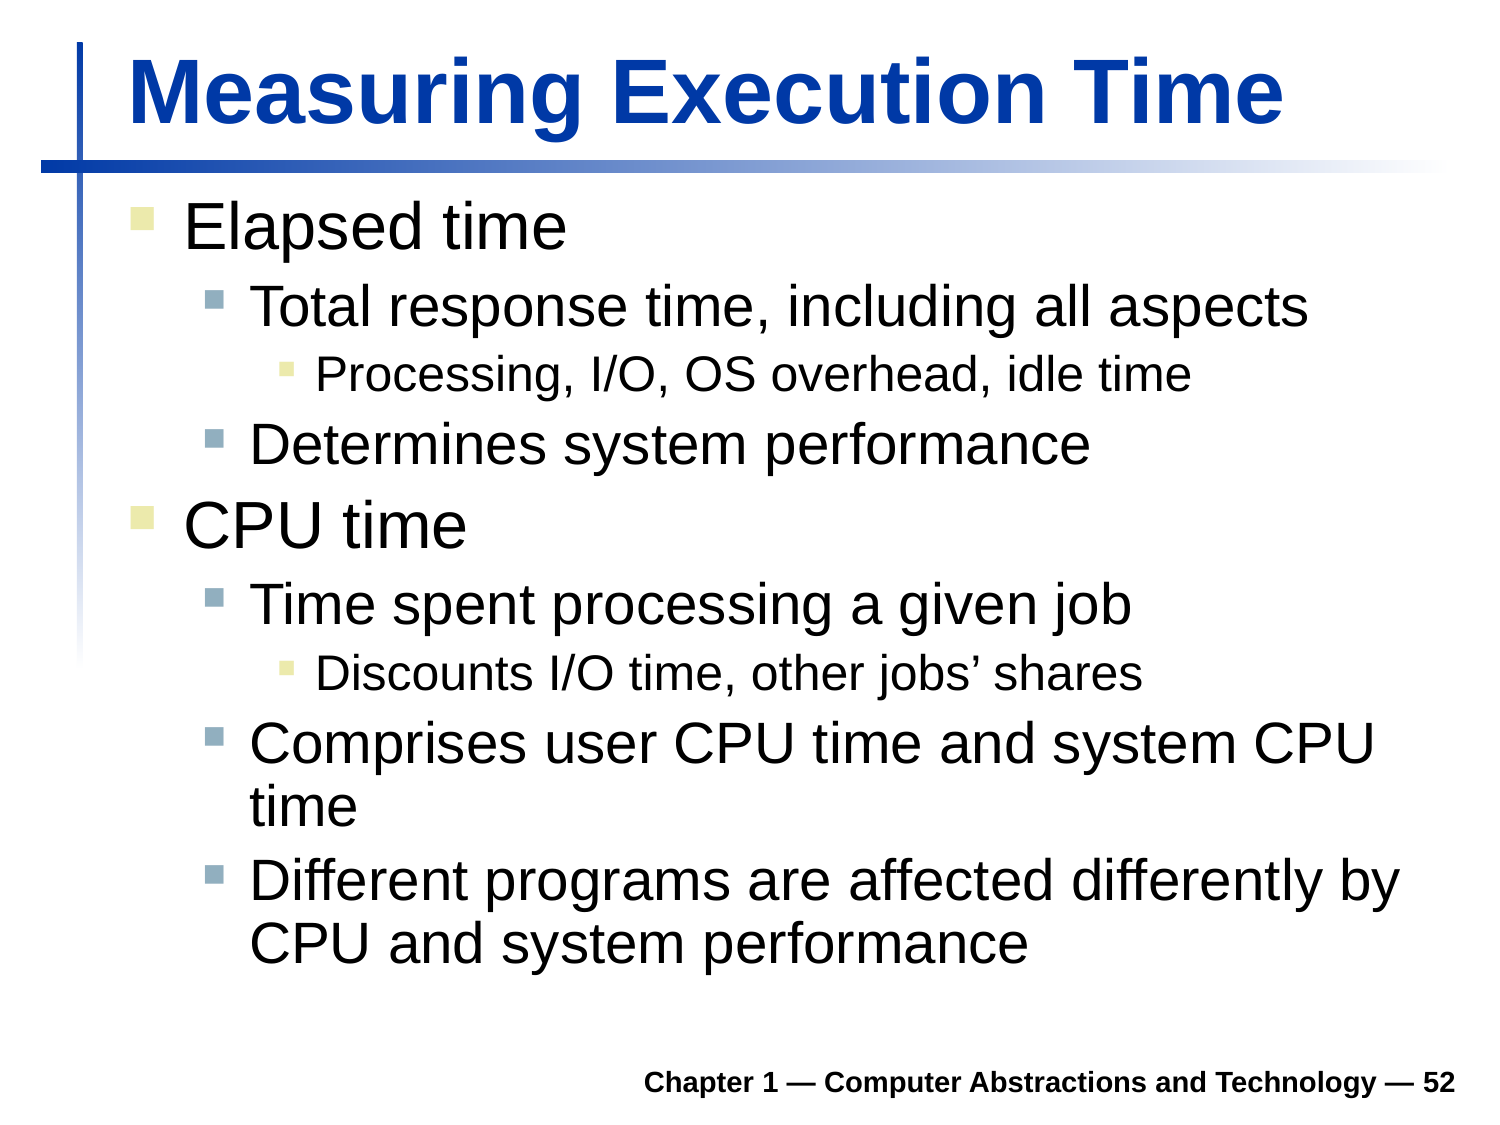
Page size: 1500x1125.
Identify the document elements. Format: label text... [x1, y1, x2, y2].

title Measuring Execution Time [112, 23, 1468, 149]
footer Chapter 1 — Computer Abstractions and Technology — 52 [277, 1046, 1471, 1106]
list Elapsed time Total response time, including all aspects Processing, I/O, OS overhead, idle time Determines system performance CPU time Time spent processing a given job Discounts I/O time, other jobs’ shares Comprises user CPU time and system CPU time Different programs are affected differently by CPU and system performance [112, 184, 1469, 1024]
